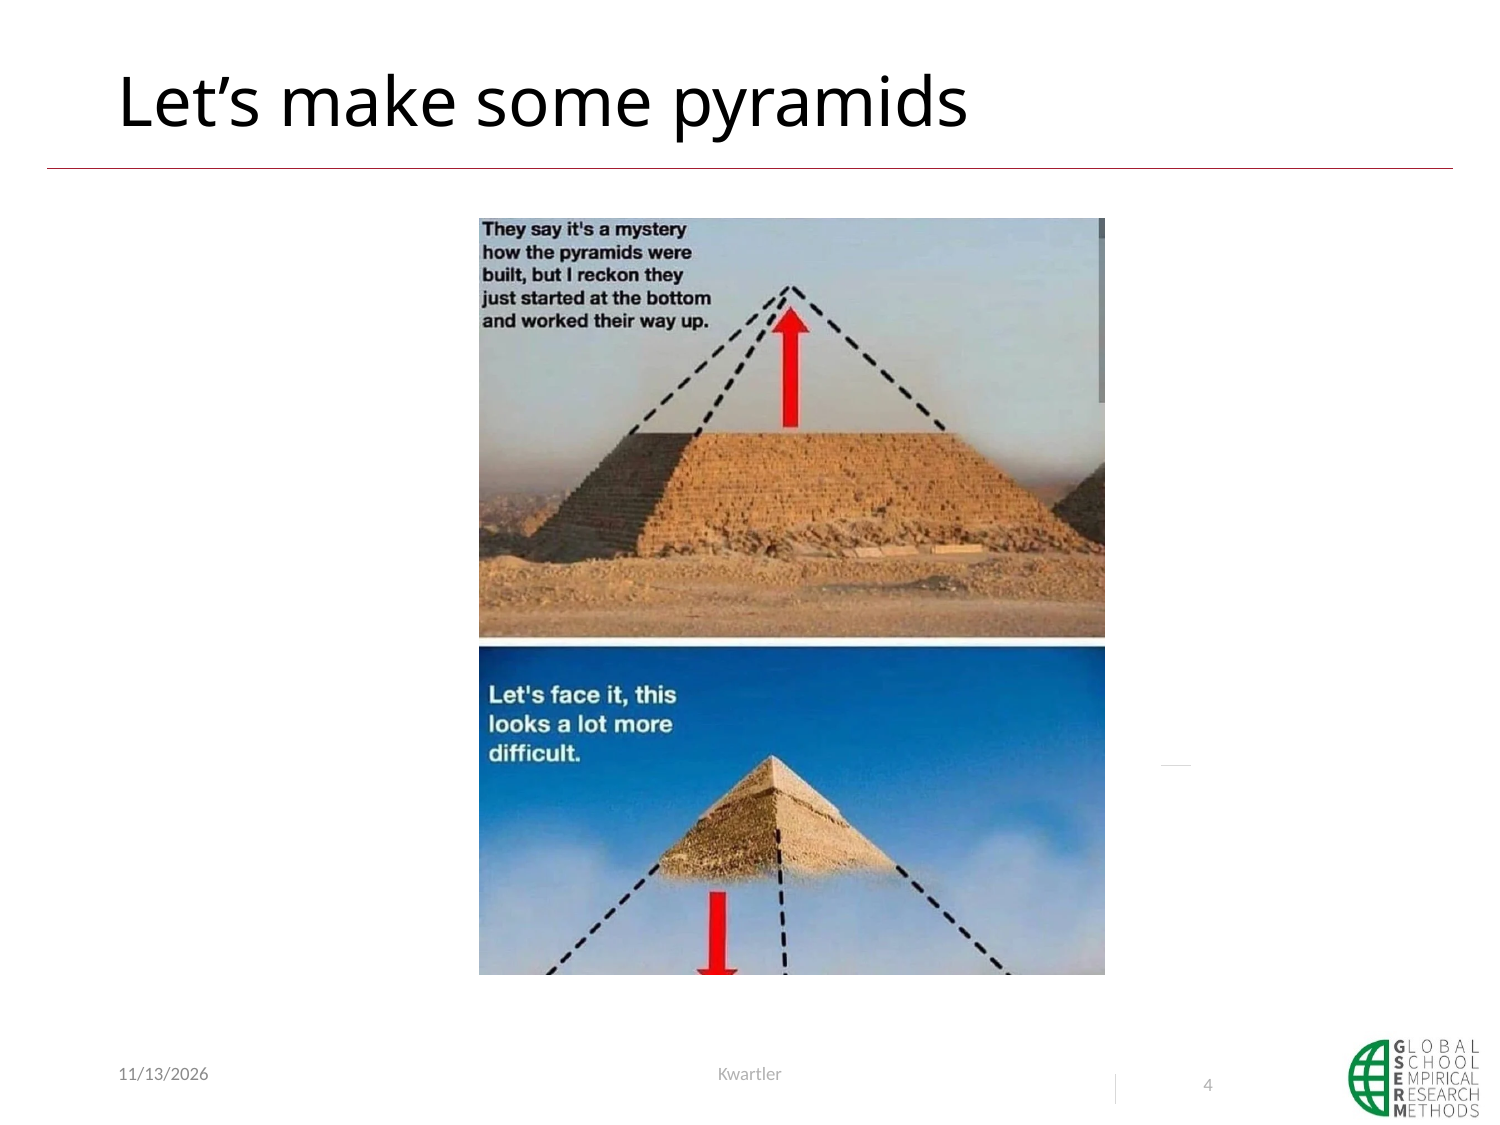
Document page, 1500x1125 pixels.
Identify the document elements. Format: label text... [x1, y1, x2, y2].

picture [1342, 1031, 1500, 1120]
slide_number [103, 1042, 441, 1103]
slide_number 4 [1188, 1042, 1330, 1103]
title Let’s make some pyramids [103, 59, 1397, 157]
footer Kwartler [496, 1042, 1004, 1103]
picture [479, 218, 1105, 975]
